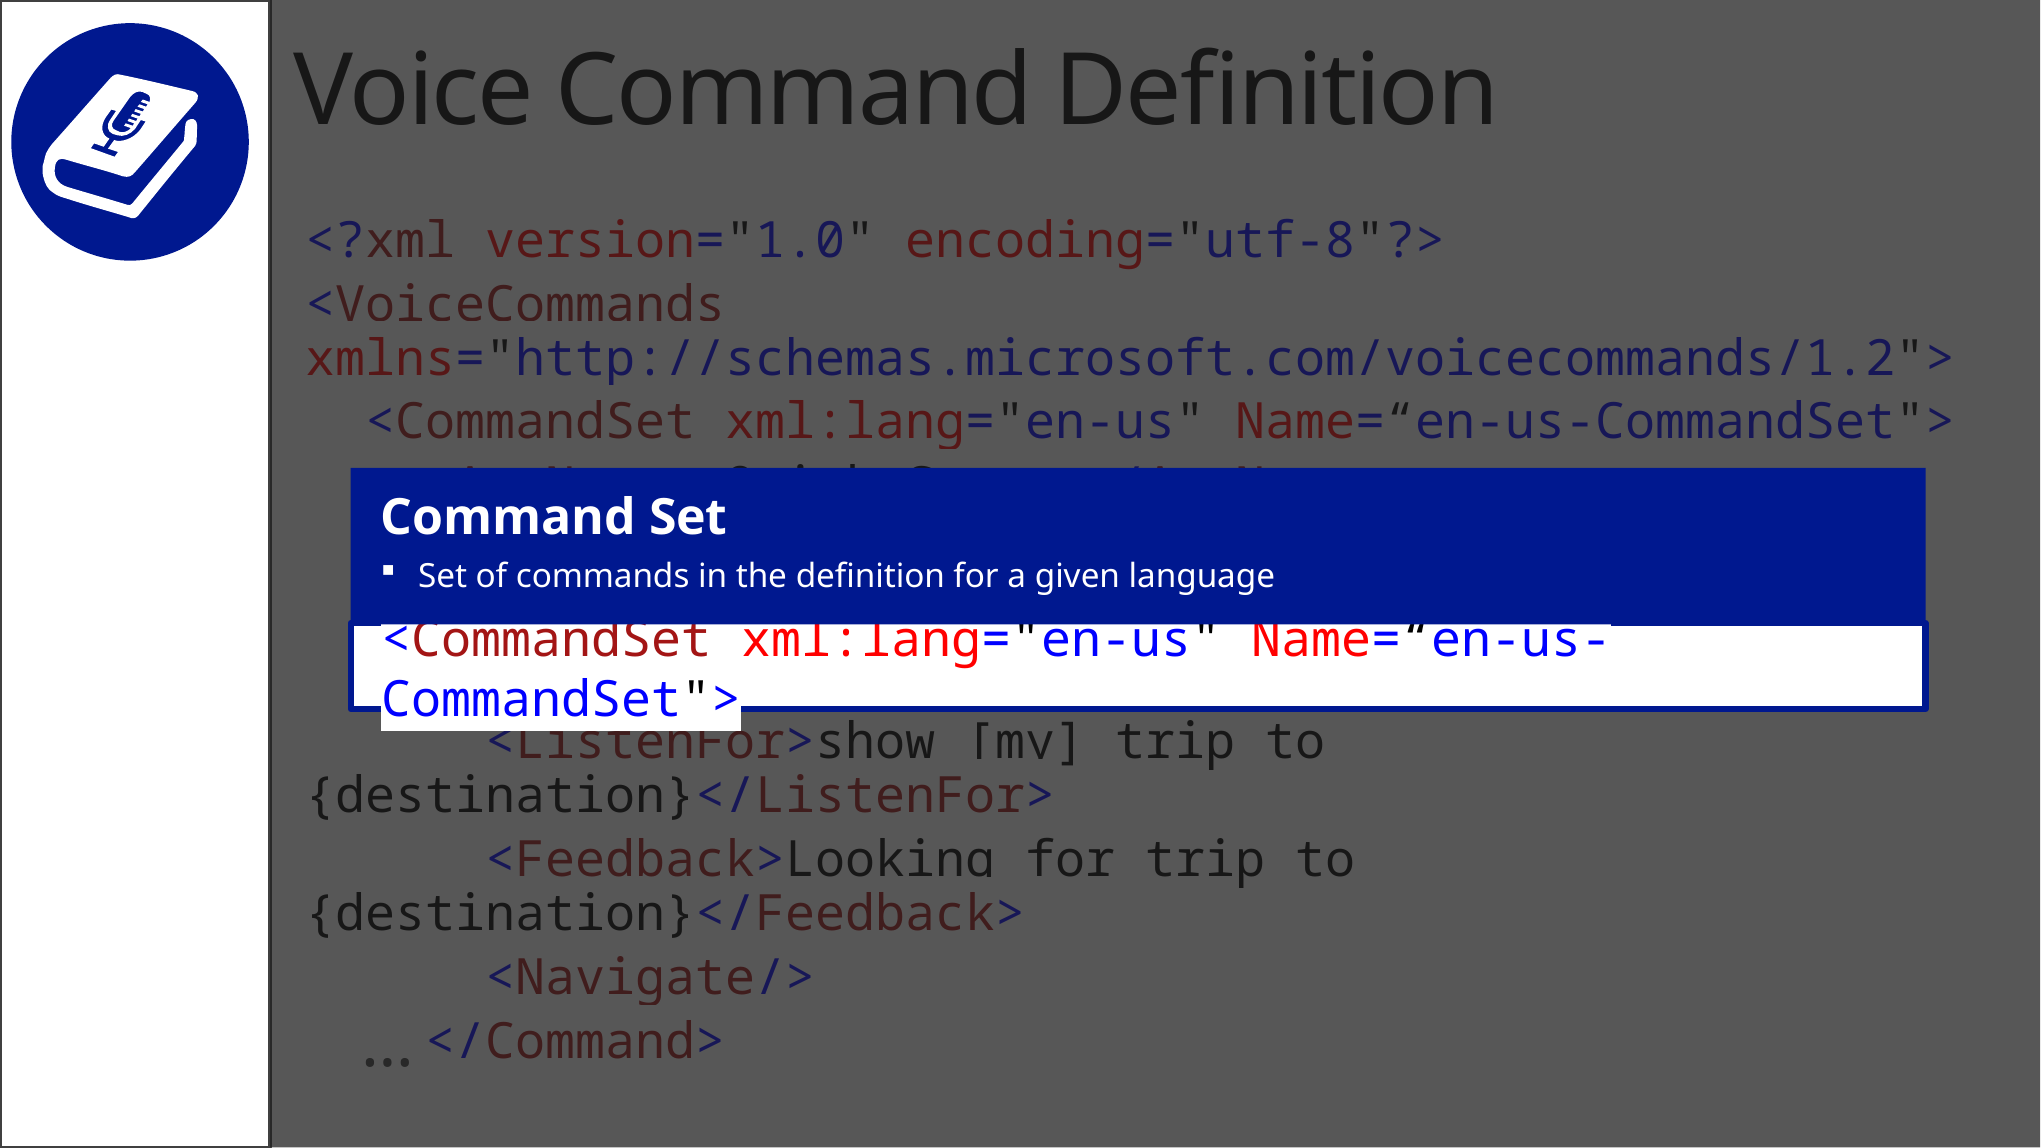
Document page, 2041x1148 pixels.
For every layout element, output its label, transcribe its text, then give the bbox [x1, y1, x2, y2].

text_box [0, 0, 269, 1148]
text_box Command Set Set of commands in the definition for a given language [350, 467, 1926, 625]
text_box <CommandSet xml:lang="en-us" Name=“en-us-CommandSet"> [350, 625, 1926, 710]
text_box [269, 0, 2041, 1148]
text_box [11, 22, 250, 261]
